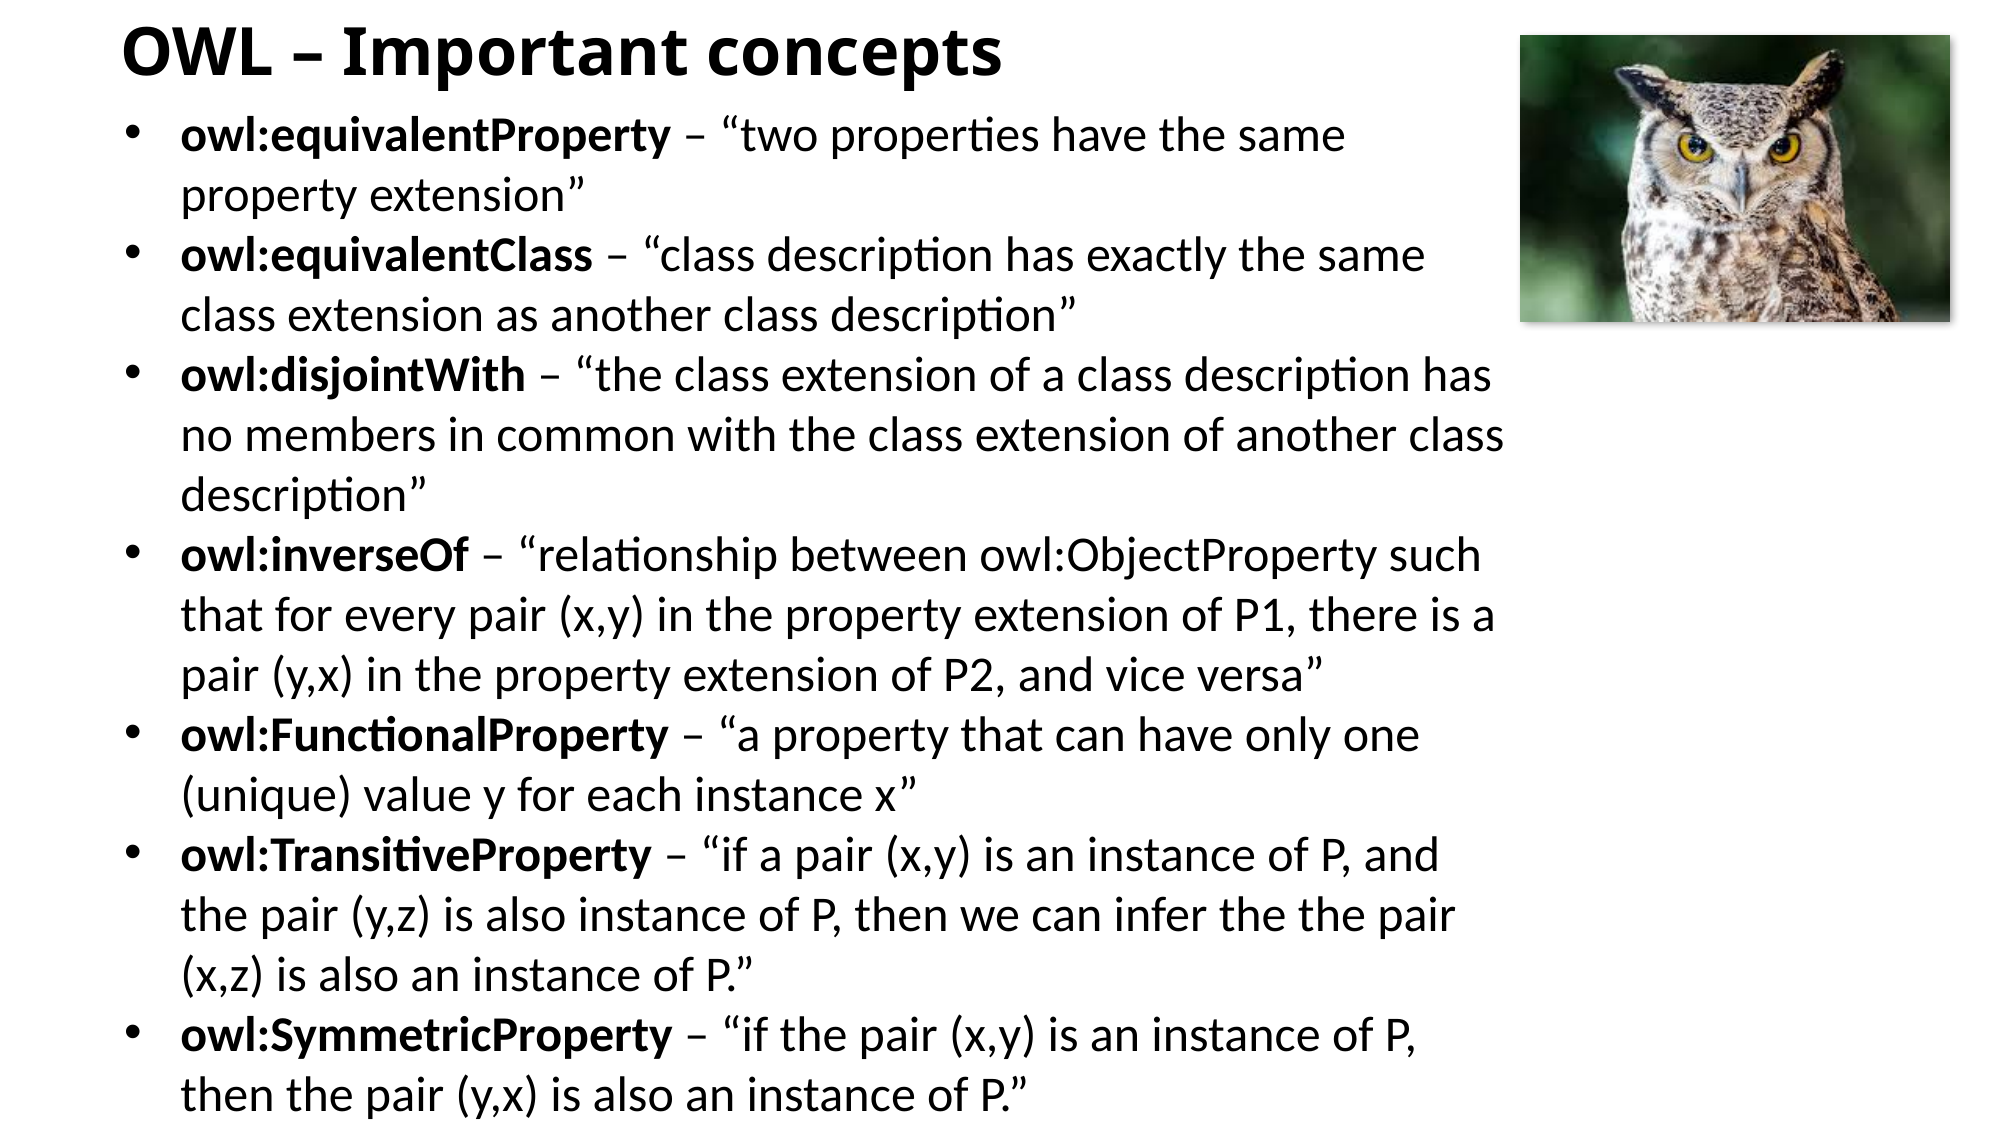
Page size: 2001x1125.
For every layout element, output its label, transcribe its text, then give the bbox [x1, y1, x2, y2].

text_box owl:equivalentProperty – “two properties have the same property extension” owl:equivalentClass – “class description has exactly the same class extension as another class description” owl:disjointWith – “the class extension of a class description has no members in common with the class extension of another class description” owl:inverseOf – “relationship between owl:ObjectProperty such that for every pair (x,y) in the property extension of P1, there is a pair (y,x) in the property extension of P2, and vice versa” owl:FunctionalProperty – “a property that can have only one (unique) value y for each instance x” owl:TransitiveProperty – “if a pair (x,y) is an instance of P, and the pair (y,z) is also instance of P, then we can infer the the pair (x,z) is also an instance of P.” owl:SymmetricProperty – “if the pair (x,y) is an instance of P, then the pair (y,x) is also an instance of P.” [109, 94, 1521, 1125]
title OWL – Important concepts [99, 8, 1900, 128]
picture [1520, 35, 1950, 322]
